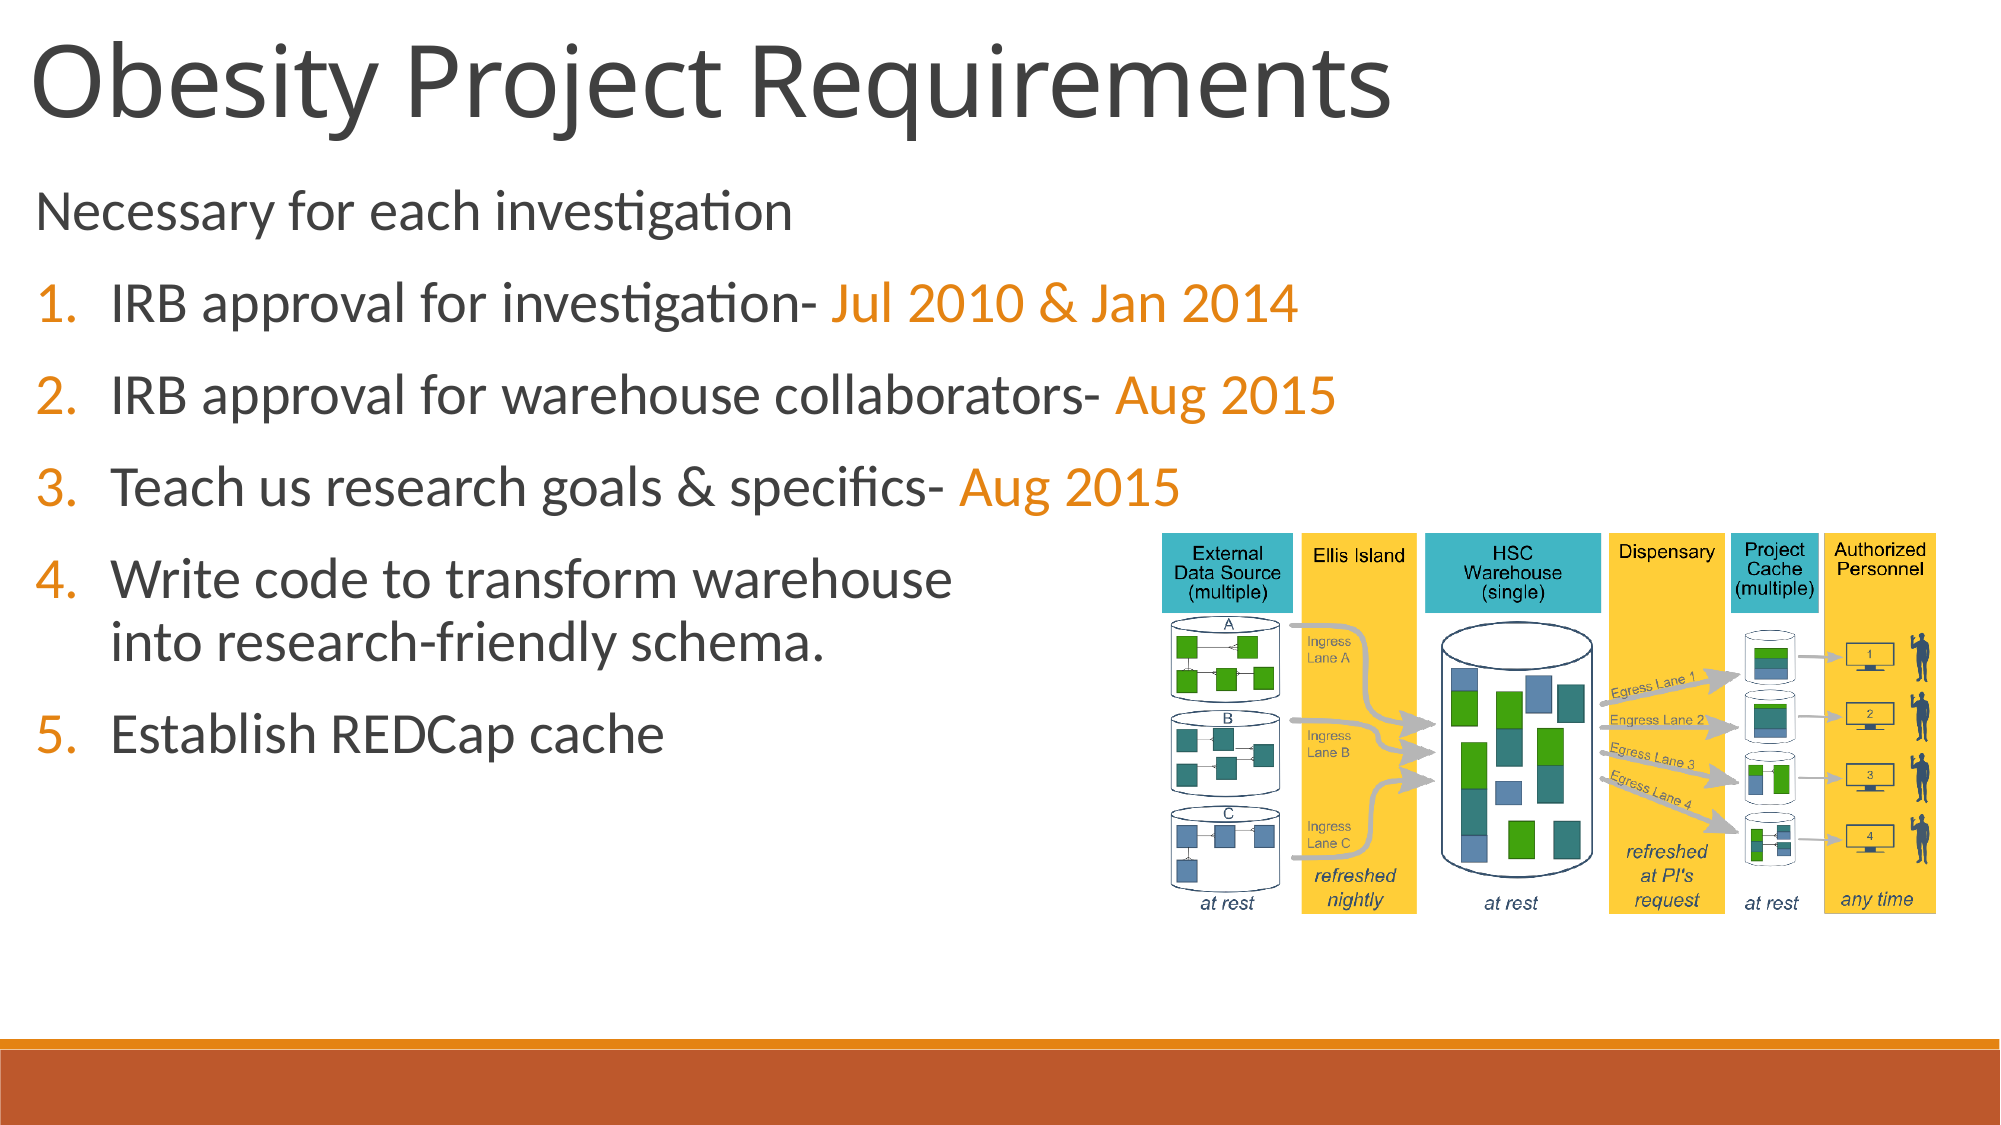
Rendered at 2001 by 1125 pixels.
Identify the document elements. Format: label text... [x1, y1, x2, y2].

picture [1161, 533, 1937, 914]
list Necessary for each investigation IRB approval for investigation- Jul 2010 & Jan 2014 IRB approval for warehouse collaborators- Aug 2015 Teach us research goals & specifics- Aug 2015 Write code to transform warehouse into research-friendly schema. Establish REDCap cache [35, 172, 1999, 1049]
title Obesity Project Requirements [13, 9, 1664, 146]
